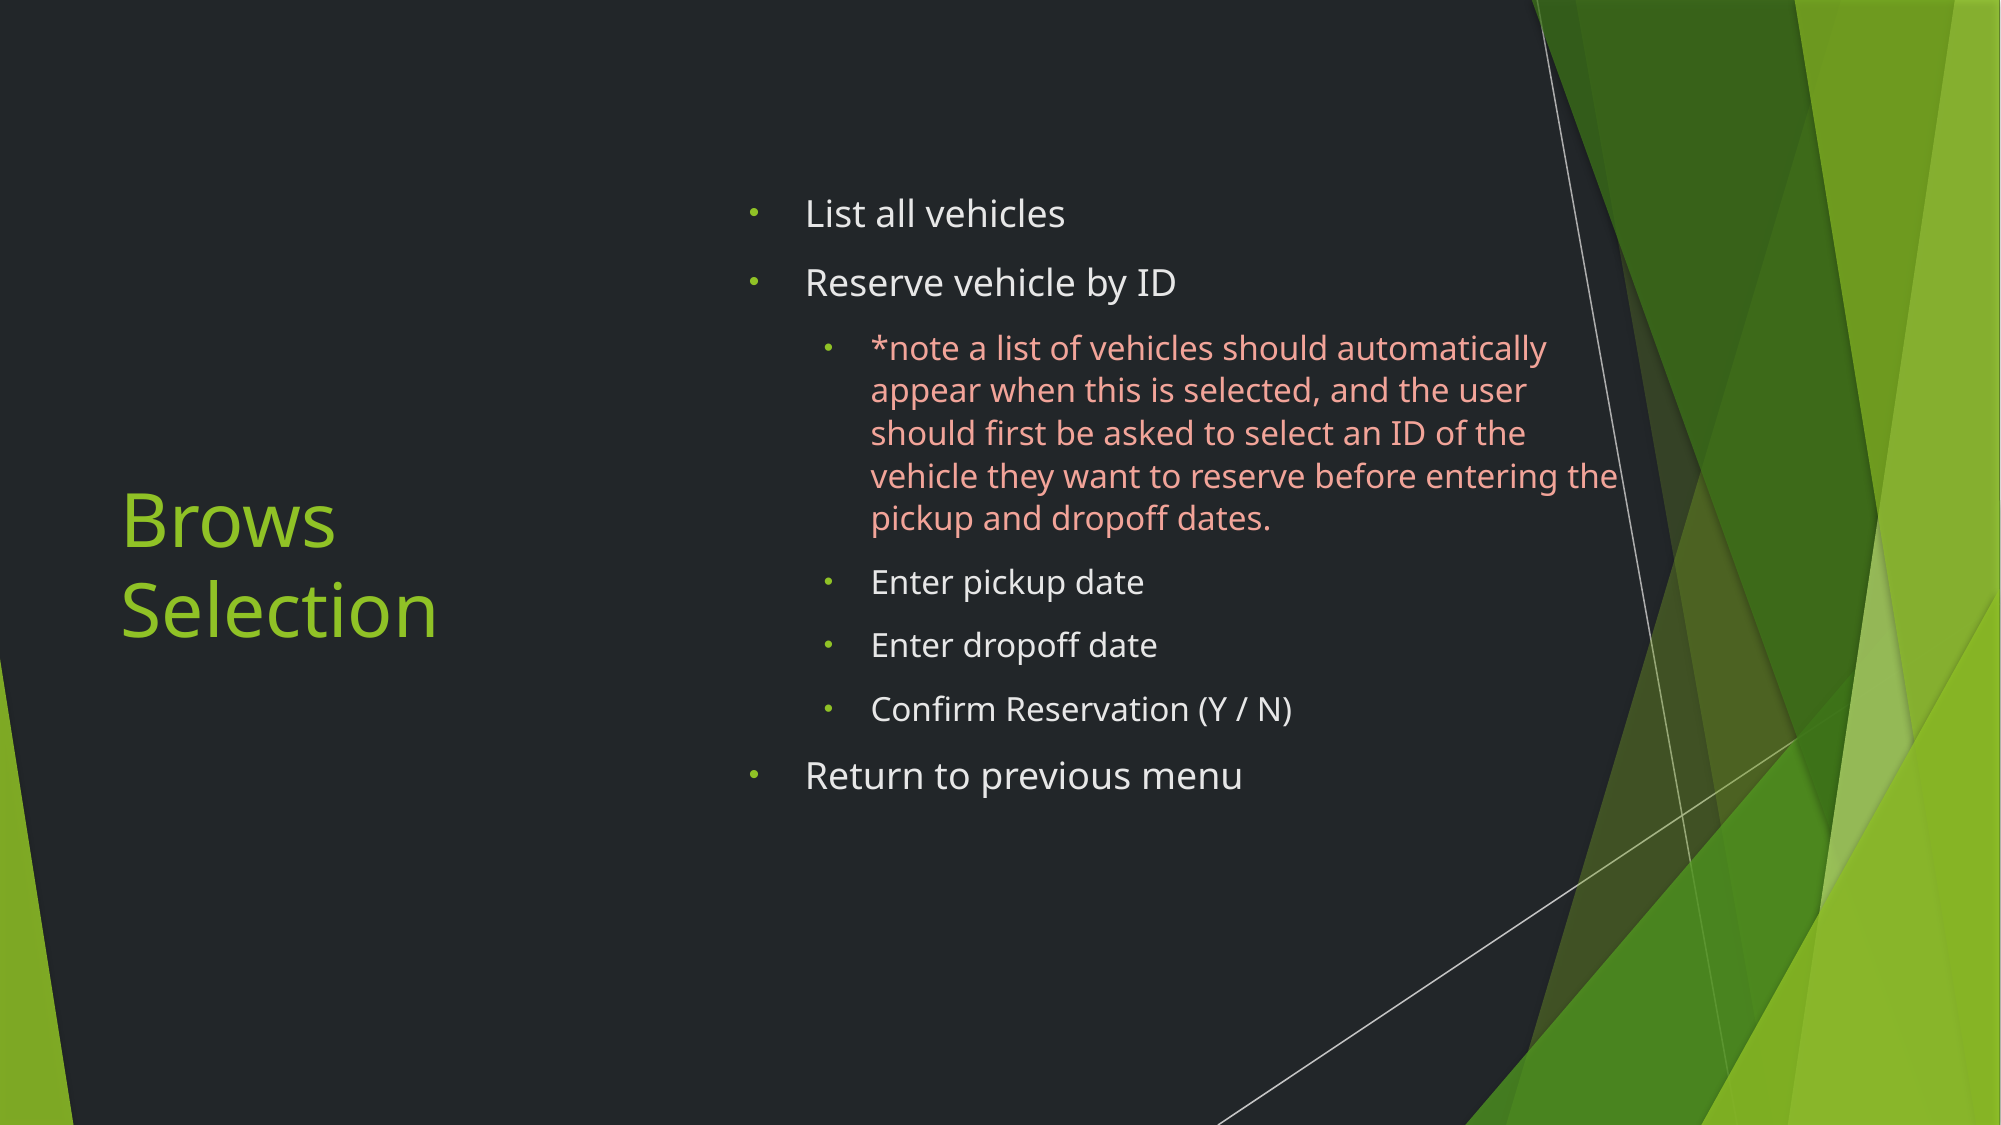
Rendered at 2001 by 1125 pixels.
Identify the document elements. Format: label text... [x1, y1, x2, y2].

list List all vehicles Reserve vehicle by ID *note a list of vehicles should automatically appear when this is selected, and the user should first be asked to select an ID of the vehicle they want to reserve before entering the pickup and dropoff dates. Enter pickup date Enter dropoff date Confirm Reservation (Y / N) Return to previous menu [733, 64, 1637, 922]
title Brows Selection [105, 133, 658, 991]
